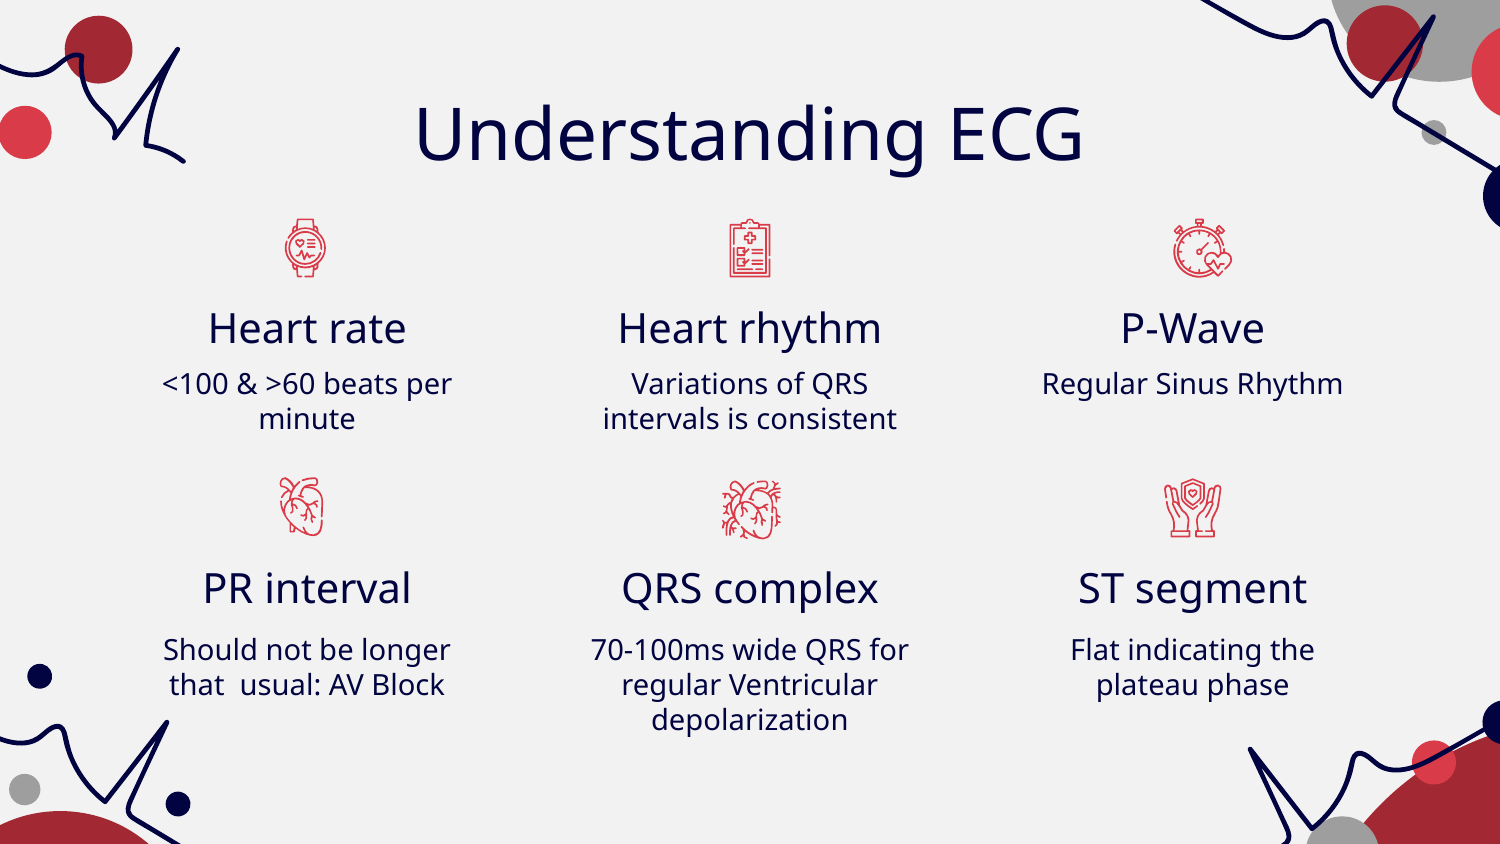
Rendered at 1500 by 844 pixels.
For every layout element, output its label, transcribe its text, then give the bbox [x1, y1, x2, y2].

title Heart rate [118, 286, 497, 350]
title Heart rhythm [560, 286, 940, 350]
subtitle Flat indicating the plateau phase [1003, 616, 1382, 704]
subtitle Regular Sinus Rhythm [1003, 350, 1382, 445]
subtitle <100 & >60 beats per minute [118, 350, 497, 445]
subtitle Should not be longer that usual: AV Block [118, 617, 497, 704]
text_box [282, 218, 331, 278]
subtitle 70-100ms wide QRS for regular Ventricular depolarization [560, 616, 940, 704]
title QRS complex [560, 546, 940, 616]
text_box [729, 218, 771, 278]
title P-Wave [1003, 286, 1382, 350]
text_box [1163, 478, 1222, 538]
title PR interval [118, 546, 497, 617]
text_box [279, 476, 324, 537]
subtitle Variations of QRS intervals is consistent [560, 350, 940, 445]
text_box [1168, 218, 1234, 278]
title ST segment [1003, 546, 1382, 616]
title Understanding ECG [120, 72, 1380, 167]
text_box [721, 480, 782, 540]
